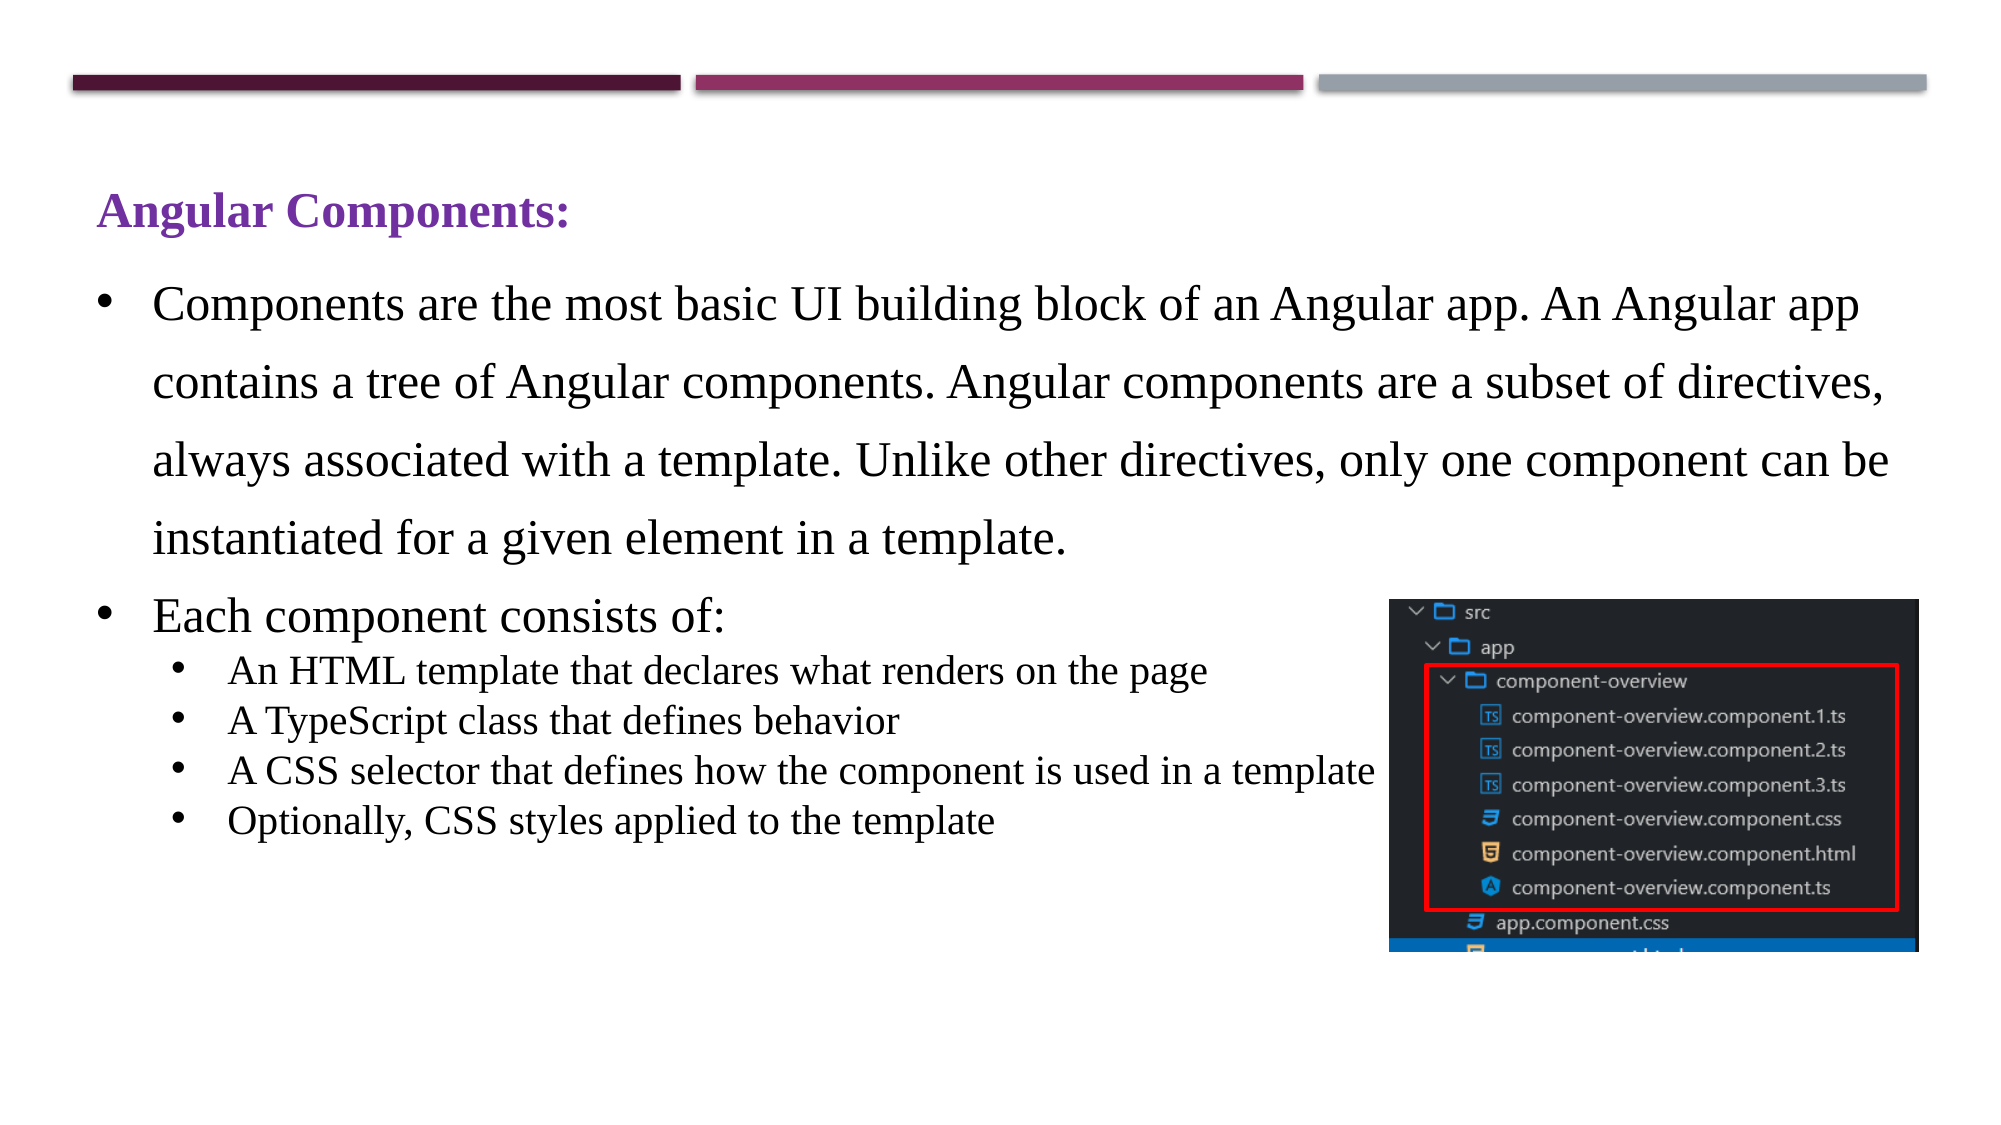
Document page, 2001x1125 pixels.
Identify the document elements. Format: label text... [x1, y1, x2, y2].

text_box Angular Components: [81, 169, 587, 245]
picture [1389, 598, 1920, 953]
text_box Components are the most basic UI building block of an Angular app. An Angular app contains a tree of Angular components. Angular components are a subset of directives, always associated with a template. Unlike other directives, only one component can be instantiated for a given element in a template. Each component consists of: An HTML template that declares what renders on the page A TypeScript class that defines behavior A CSS selector that defines how the component is used in a template Optionally, CSS styles applied to the template [81, 245, 1933, 1084]
